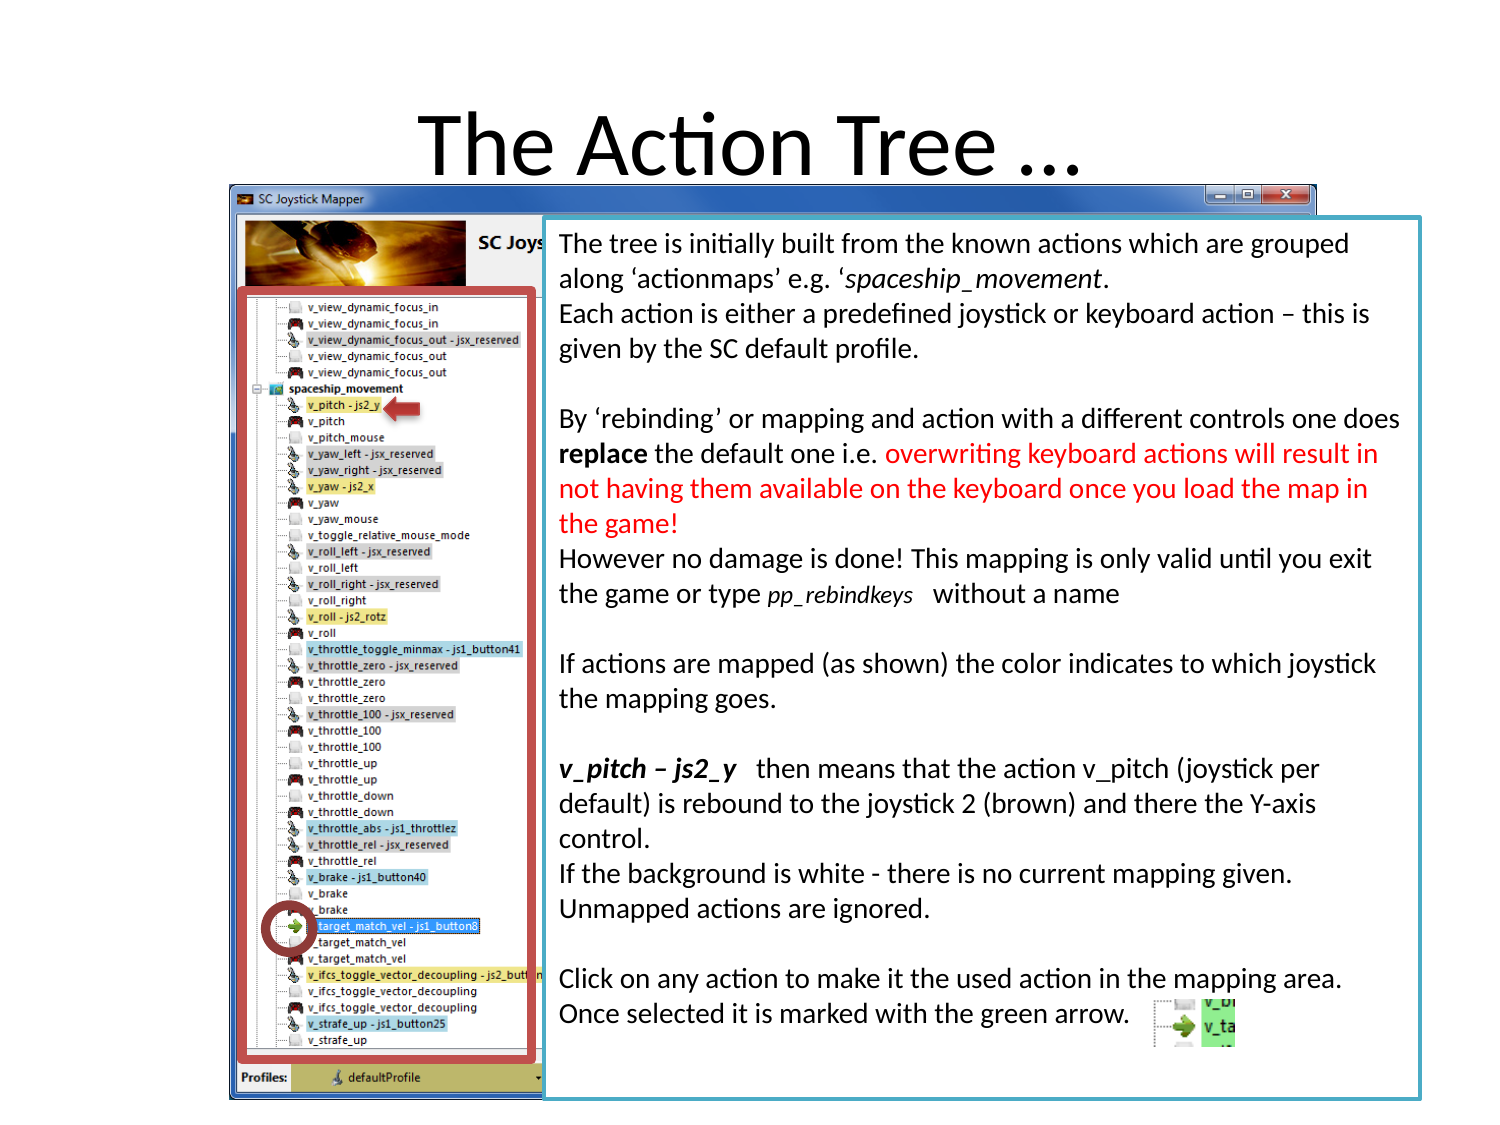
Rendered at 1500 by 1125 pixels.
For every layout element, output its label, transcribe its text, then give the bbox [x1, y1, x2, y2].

slide_number 7 [1322, 1042, 1425, 1103]
title The Action Tree … [75, 45, 1425, 233]
picture [228, 184, 1318, 1100]
text_box The tree is initially built from the known actions which are grouped along ‘actionmaps’ e.g. ‘spaceship_movement. Each action is either a predefined joystick or keyboard action – this is given by the SC default profile. By ‘rebinding’ or mapping and action with a different controls one does replace the default one i.e. overwriting keyboard actions will result in not having them available on the keyboard once you load the map in the game! However no damage is done! This mapping is only valid until you exit the game or type pp_rebindkeys without a name If actions are mapped (as shown) the color indicates to which joystick the mapping goes. v_pitch – js2_y then means that the action v_pitch (joystick per default) is rebound to the joystick 2 (brown) and there the Y-axis control. If the background is white - there is no current mapping given. Unmapped actions are ignored. Click on any action to make it the used action in the mapping area. Once selected it is marked with the green arrow. [1323, 215, 1422, 1042]
